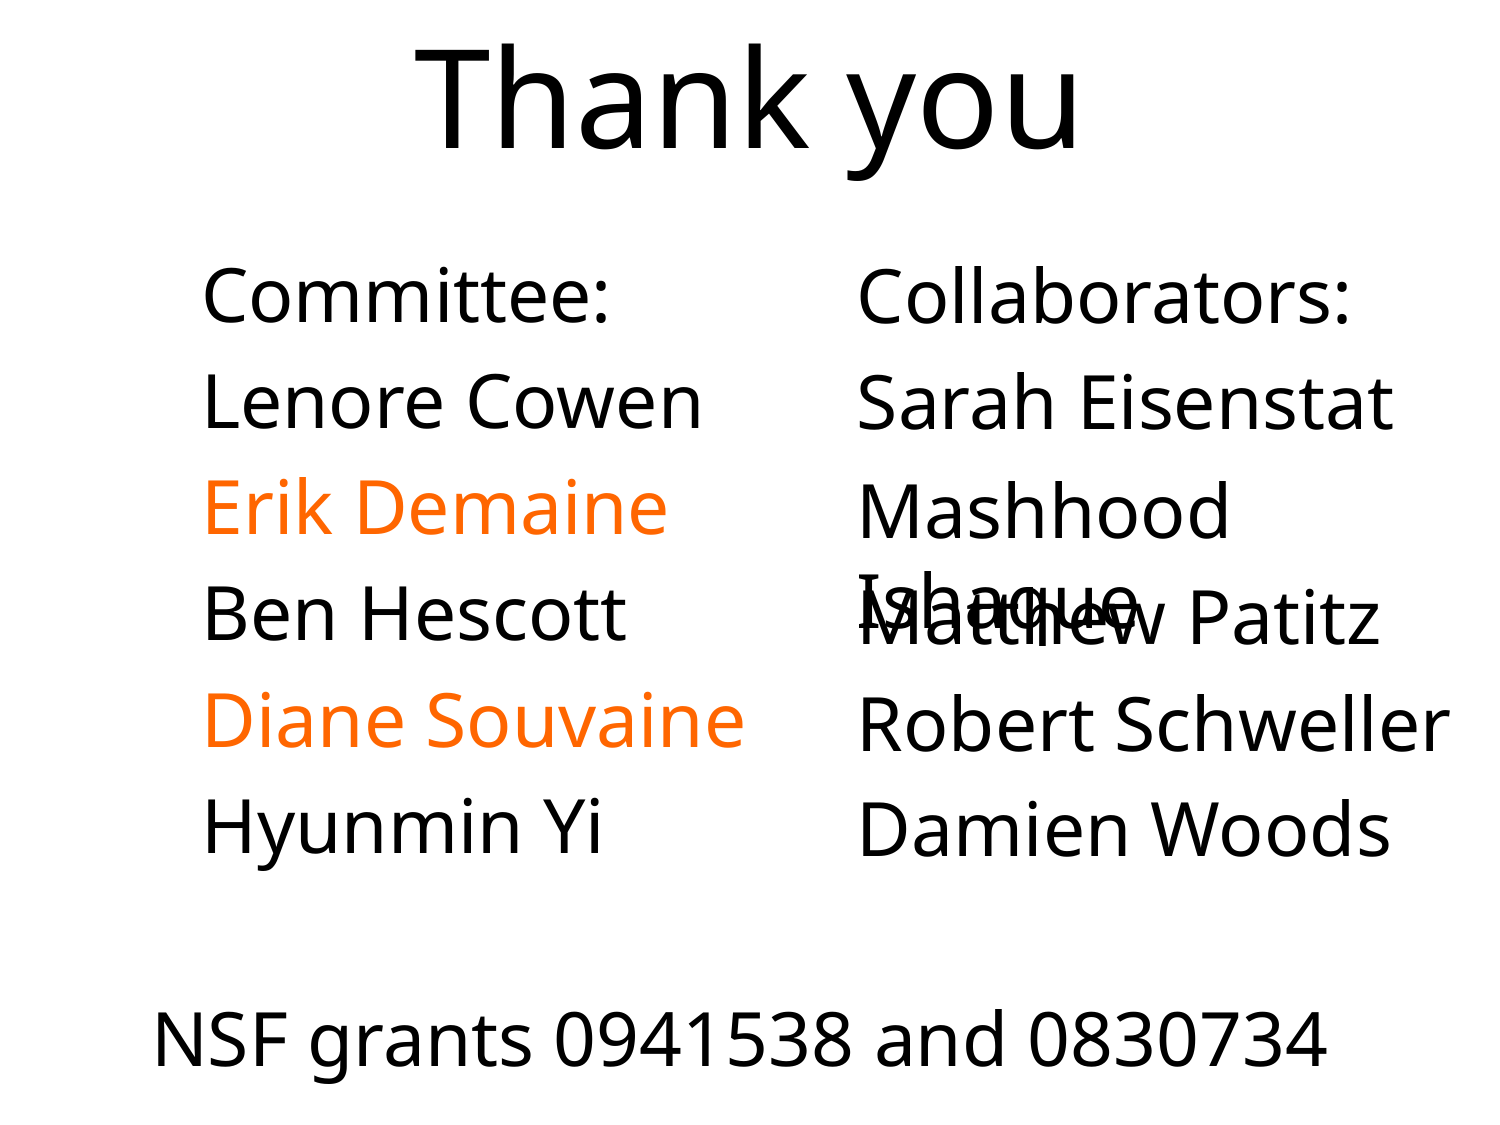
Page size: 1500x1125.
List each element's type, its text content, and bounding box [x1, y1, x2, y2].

text_box NSF grants 0941538 and 0830734 [0, 983, 1500, 1089]
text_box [841, 241, 1500, 881]
title Thank you [75, 0, 1425, 188]
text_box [185, 239, 862, 878]
